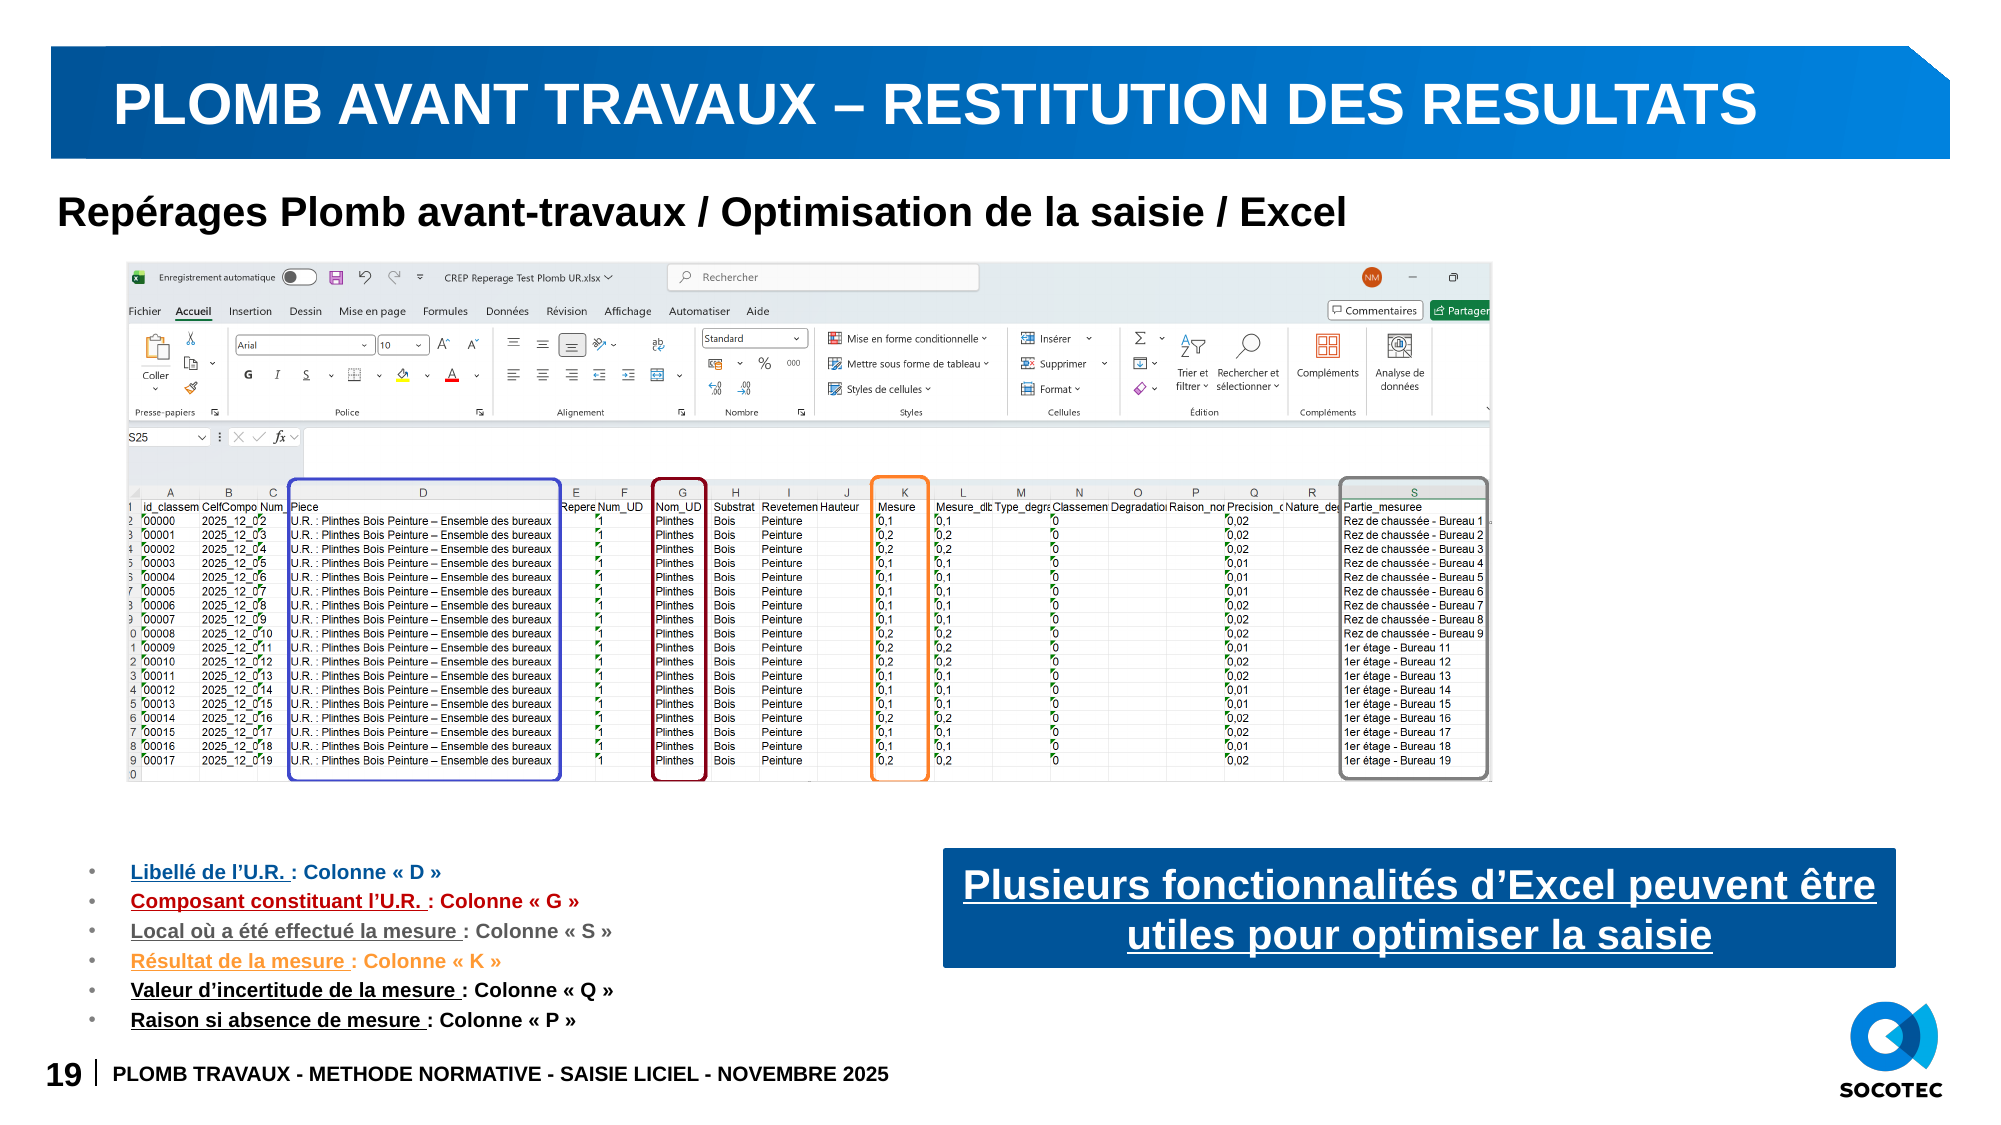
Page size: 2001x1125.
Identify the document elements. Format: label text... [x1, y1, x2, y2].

text_box Plusieurs fonctionnalités d’Excel peuvent être utiles pour optimiser la saisie [945, 850, 1895, 966]
slide_number 19 [0, 1042, 97, 1103]
picture [125, 261, 1493, 782]
picture [1833, 1043, 1949, 1103]
list Repérages Plomb avant-travaux / Optimisation de la saisie / Excel Libellé de l’U.R. : Colonne « D » Composant constituant l’U.R. : Colonne « G » Local où a été effectué la mesure : Colonne « S » Résultat de la mesure : Colonne « K » Valeur d’incertitude de la mesure : Colonne « Q » Raison si absence de mesure : Colonne « P » [42, 177, 1958, 1043]
footer PLOMB TRAVAUX - METHODE NORMATIVE - SAISIE LICIEL - NOVEMBRE 2025 [97, 1043, 1179, 1103]
title PLOMB AVANT TRAVAUX – RESTITUTION DES RESULTATS [98, 66, 1860, 145]
